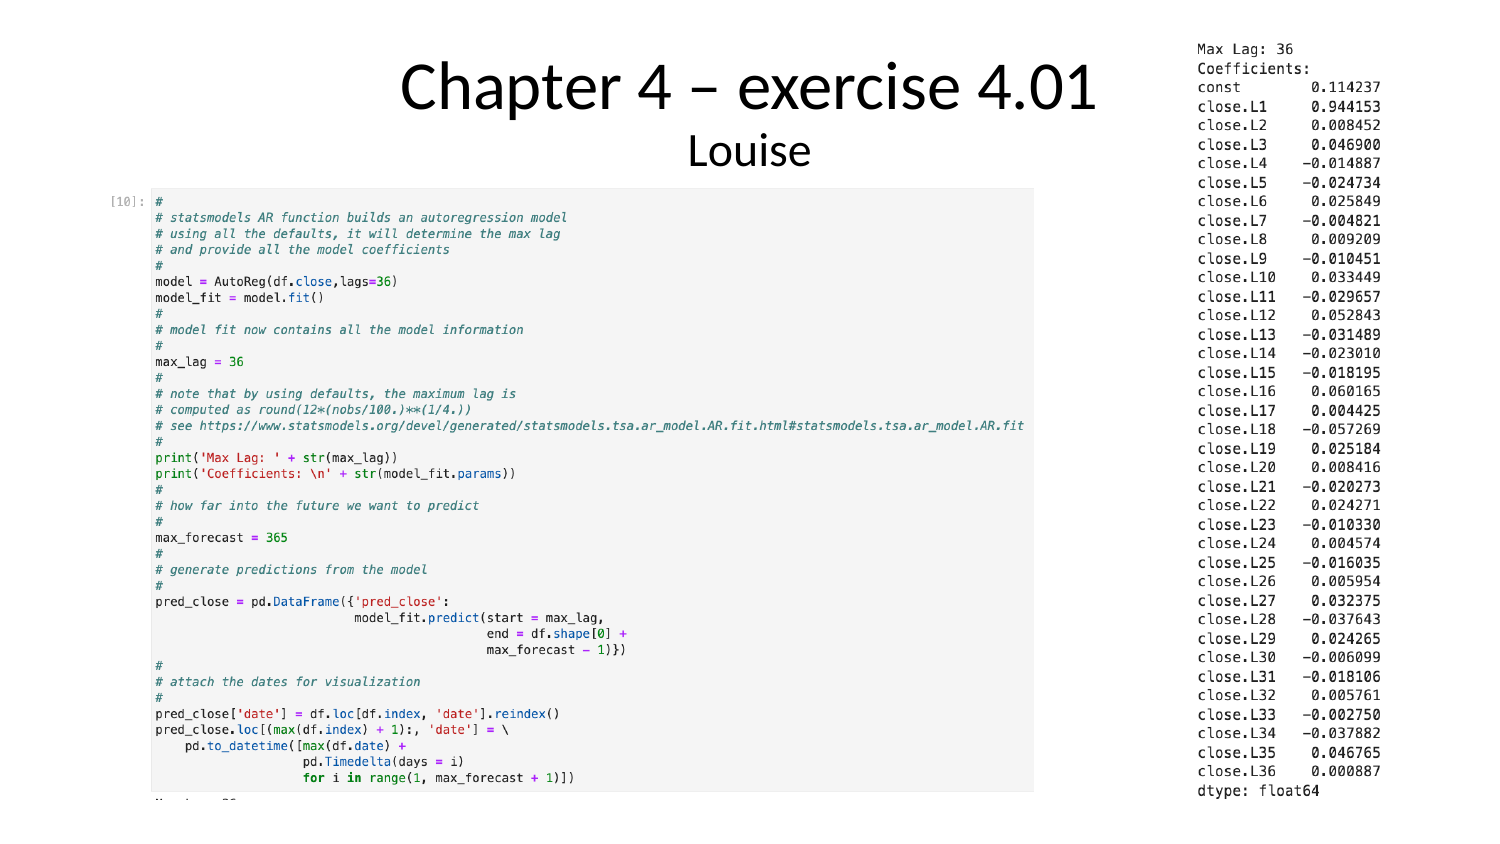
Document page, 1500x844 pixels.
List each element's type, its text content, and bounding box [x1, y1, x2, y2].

picture [1186, 39, 1398, 805]
picture [102, 184, 1034, 800]
title Chapter 4 – exercise 4.01 Louise [103, 44, 1181, 208]
